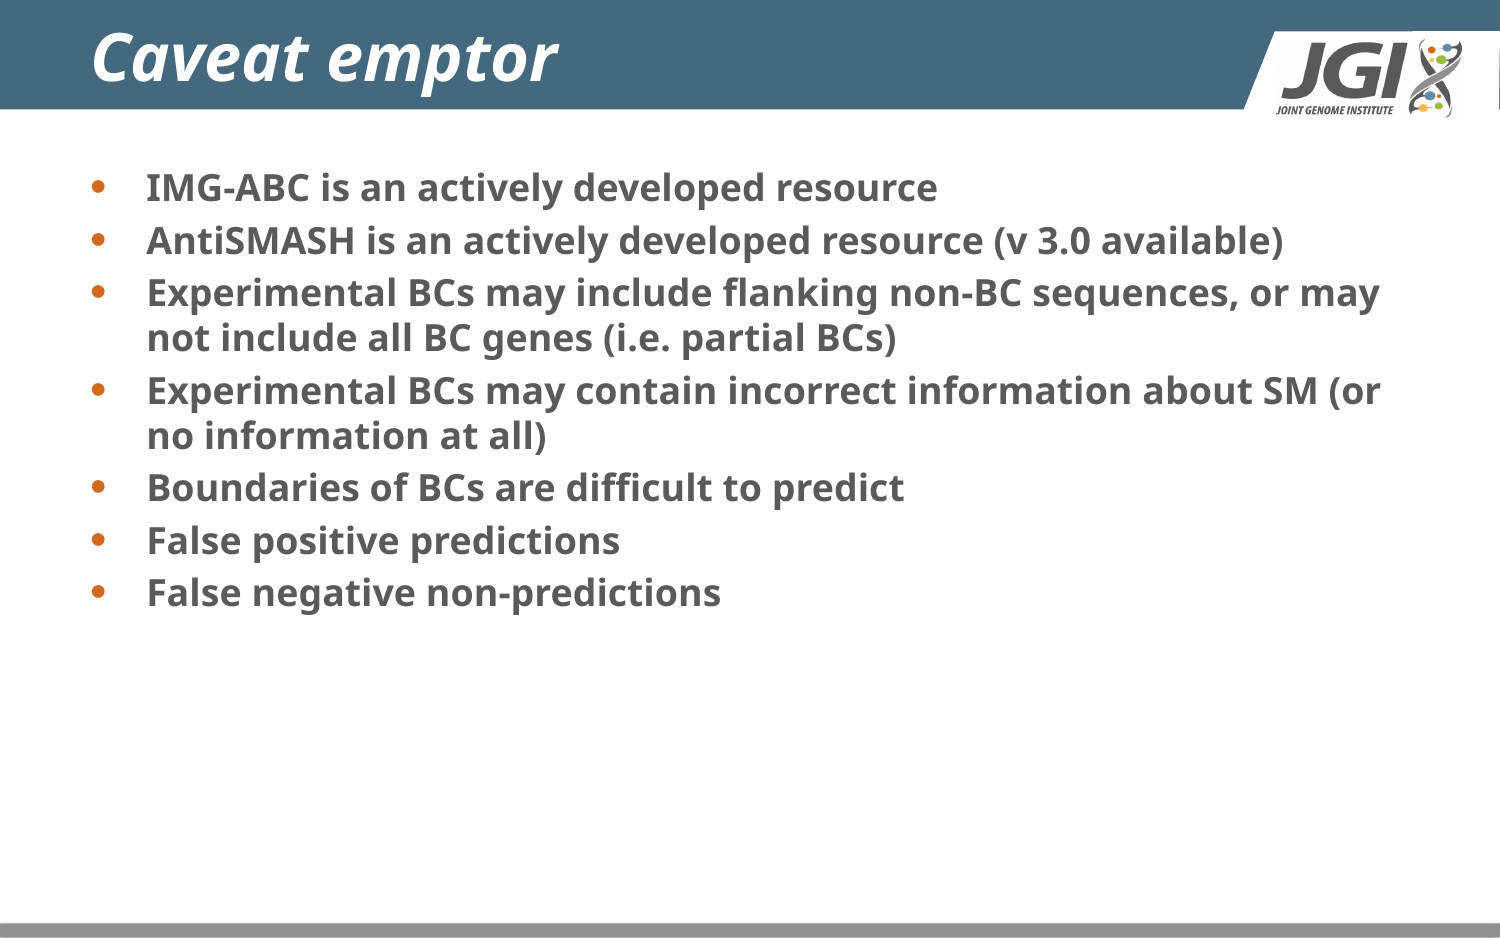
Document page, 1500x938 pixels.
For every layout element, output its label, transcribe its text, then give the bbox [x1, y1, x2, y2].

picture [1276, 39, 1462, 118]
list IMG-ABC is an actively developed resource AntiSMASH is an actively developed resource (v 3.0 available) Experimental BCs may include flanking non-BC sequences, or may not include all BC genes (i.e. partial BCs) Experimental BCs may contain incorrect information about SM (or no information at all) Boundaries of BCs are difficult to predict False positive predictions False negative non-predictions [75, 156, 1425, 838]
title Caveat emptor [75, 0, 1238, 110]
